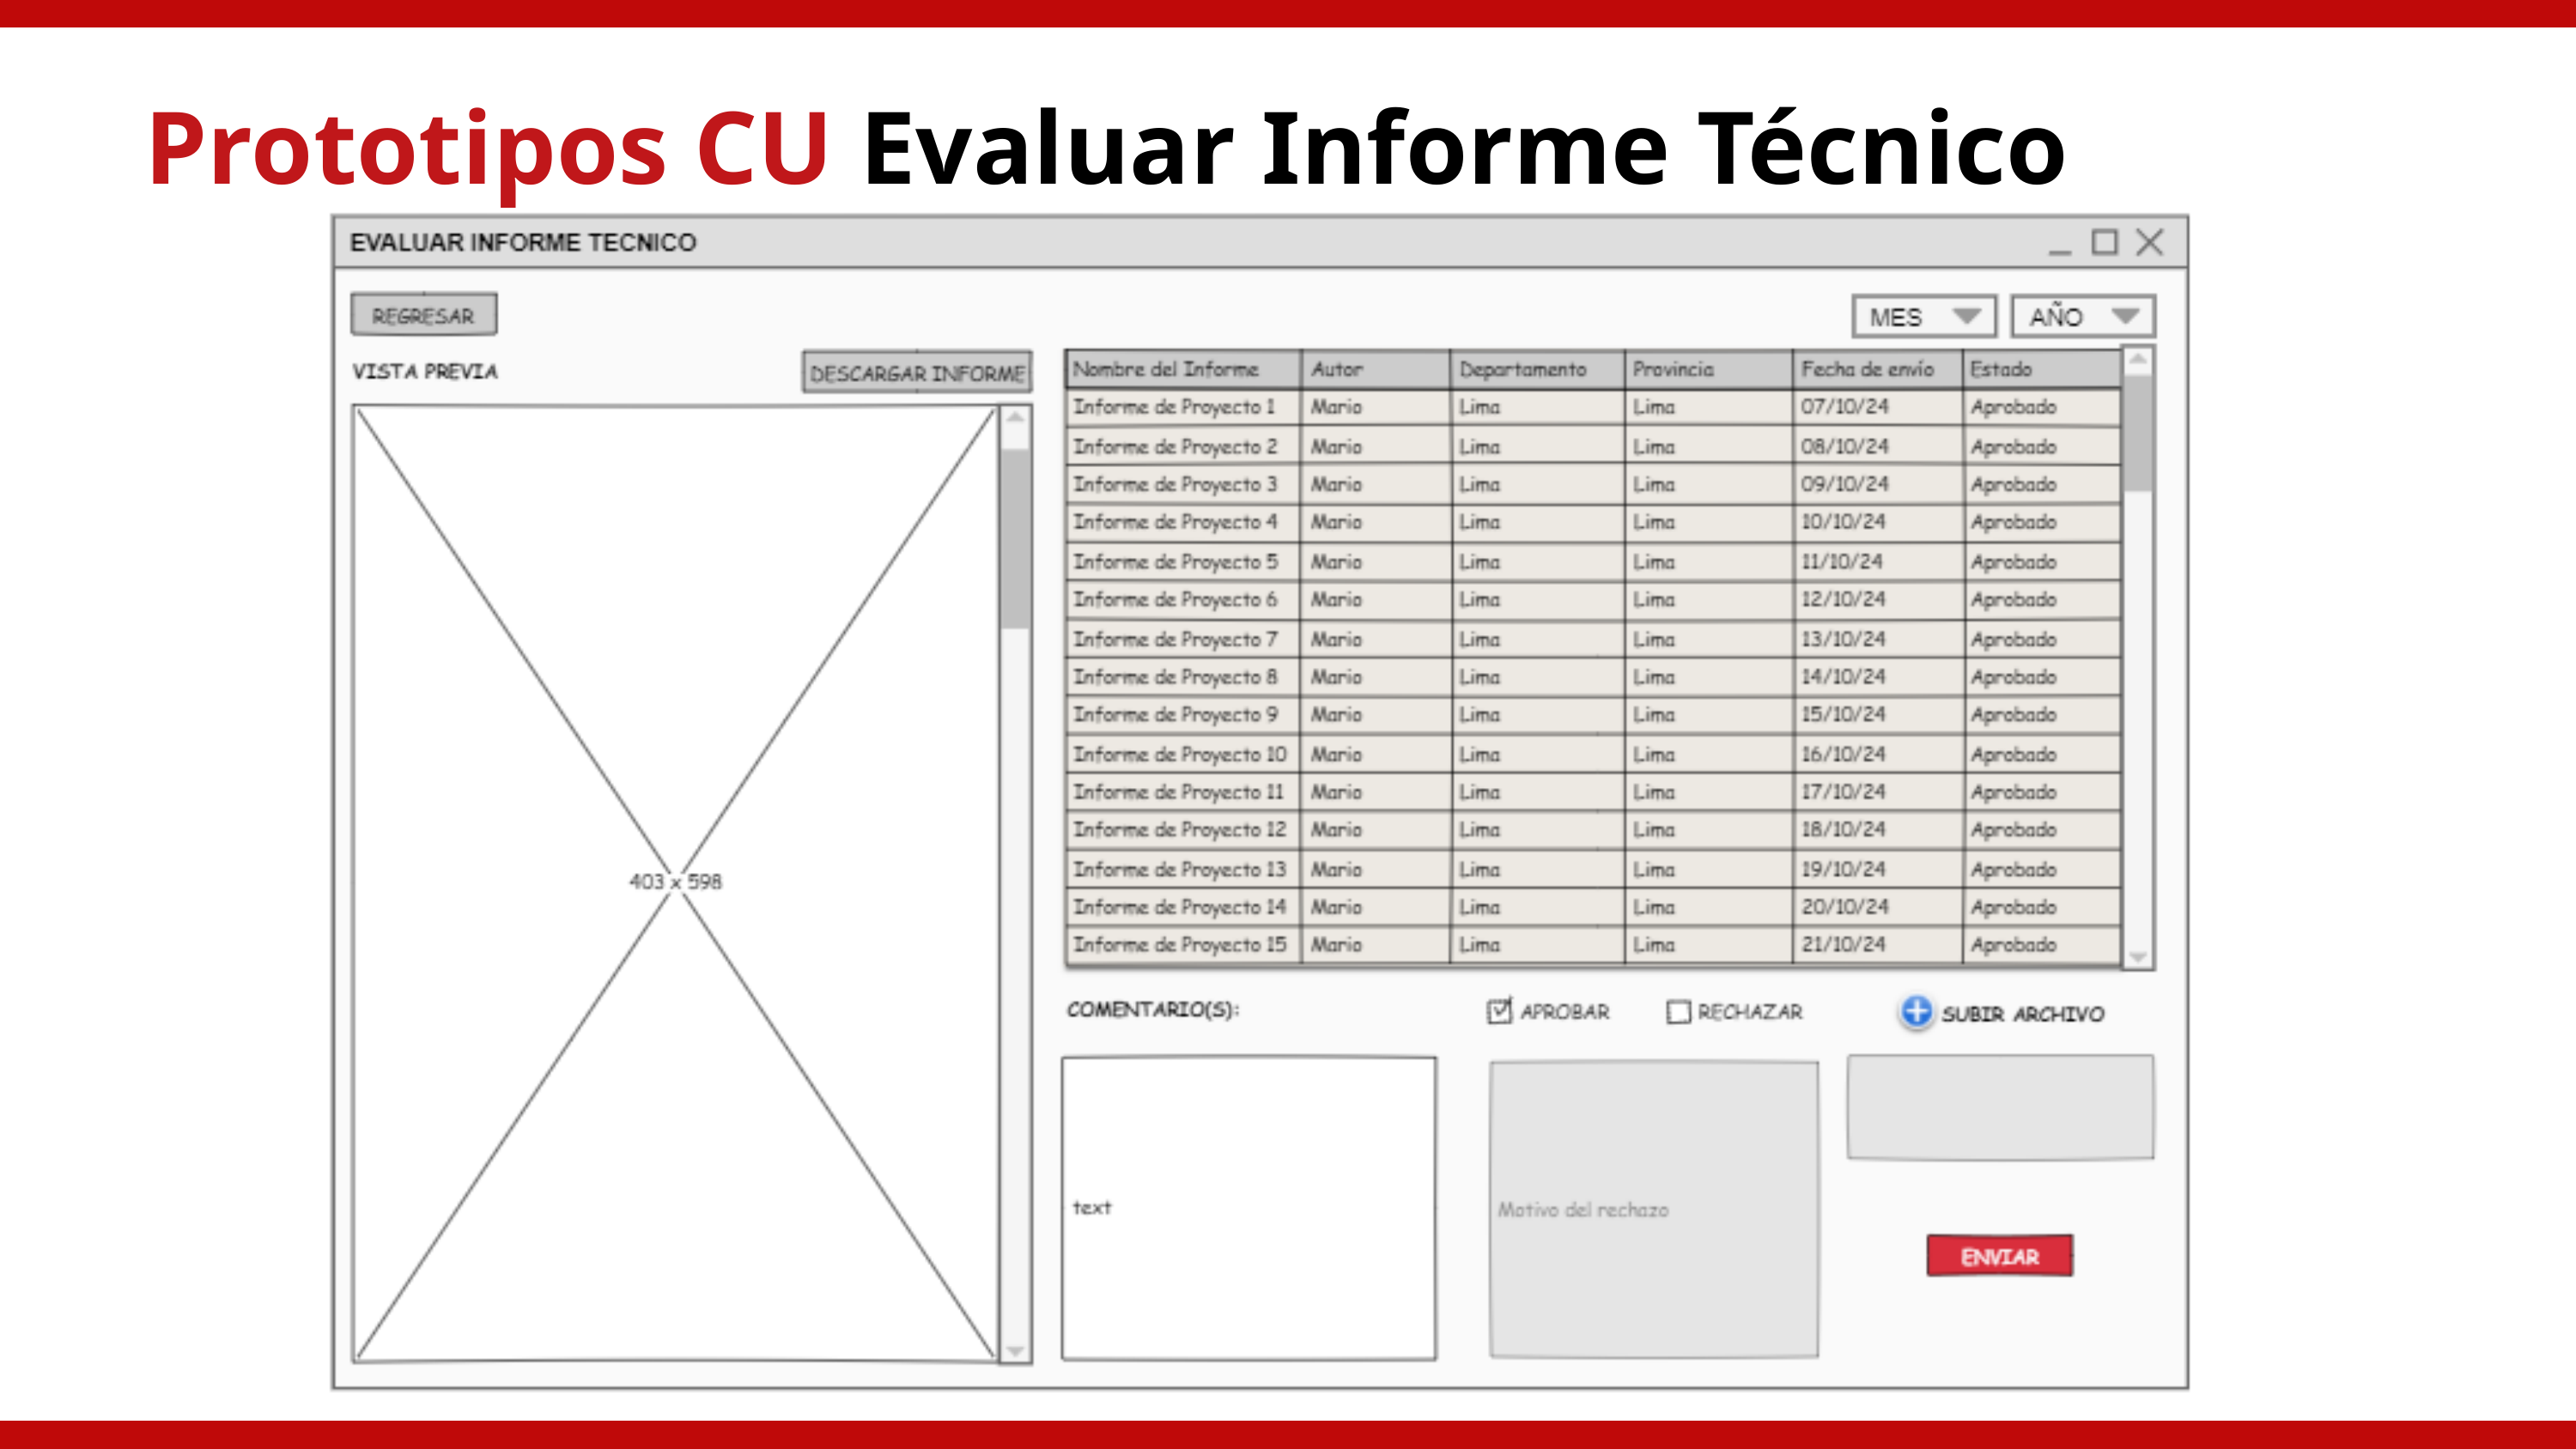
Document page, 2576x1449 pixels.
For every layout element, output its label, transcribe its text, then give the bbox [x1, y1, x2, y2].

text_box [0, 1420, 2576, 1449]
text_box Prototipos CU Evaluar Informe Técnico [144, 83, 2386, 204]
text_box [0, 0, 2576, 28]
text_box [319, 204, 2213, 1403]
